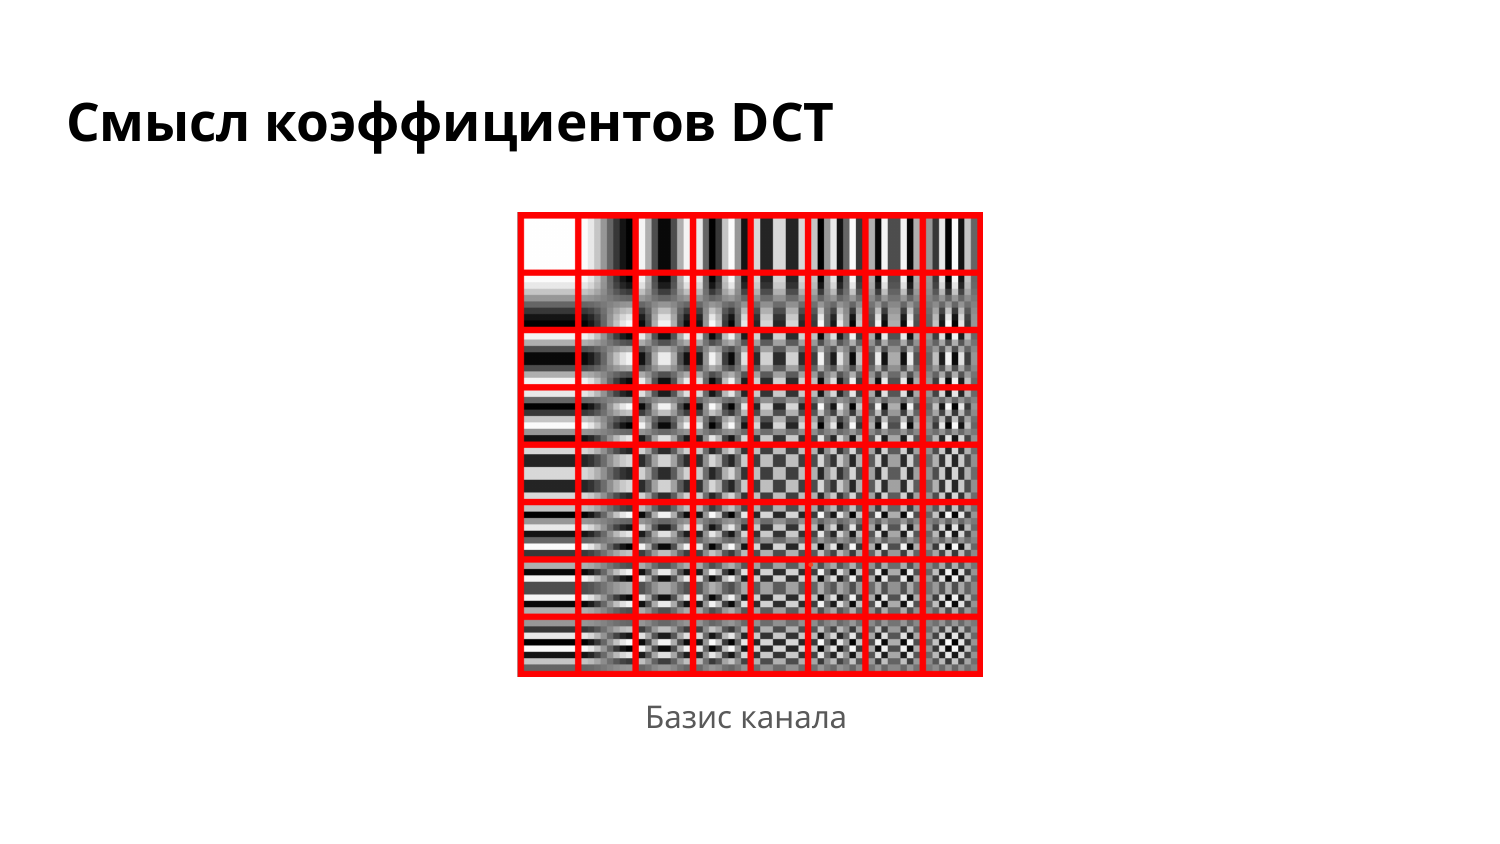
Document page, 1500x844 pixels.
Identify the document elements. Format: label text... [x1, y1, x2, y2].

picture [517, 212, 983, 677]
list Базис канала [514, 683, 979, 771]
title Смысл коэффициентов DCT [51, 72, 1449, 167]
